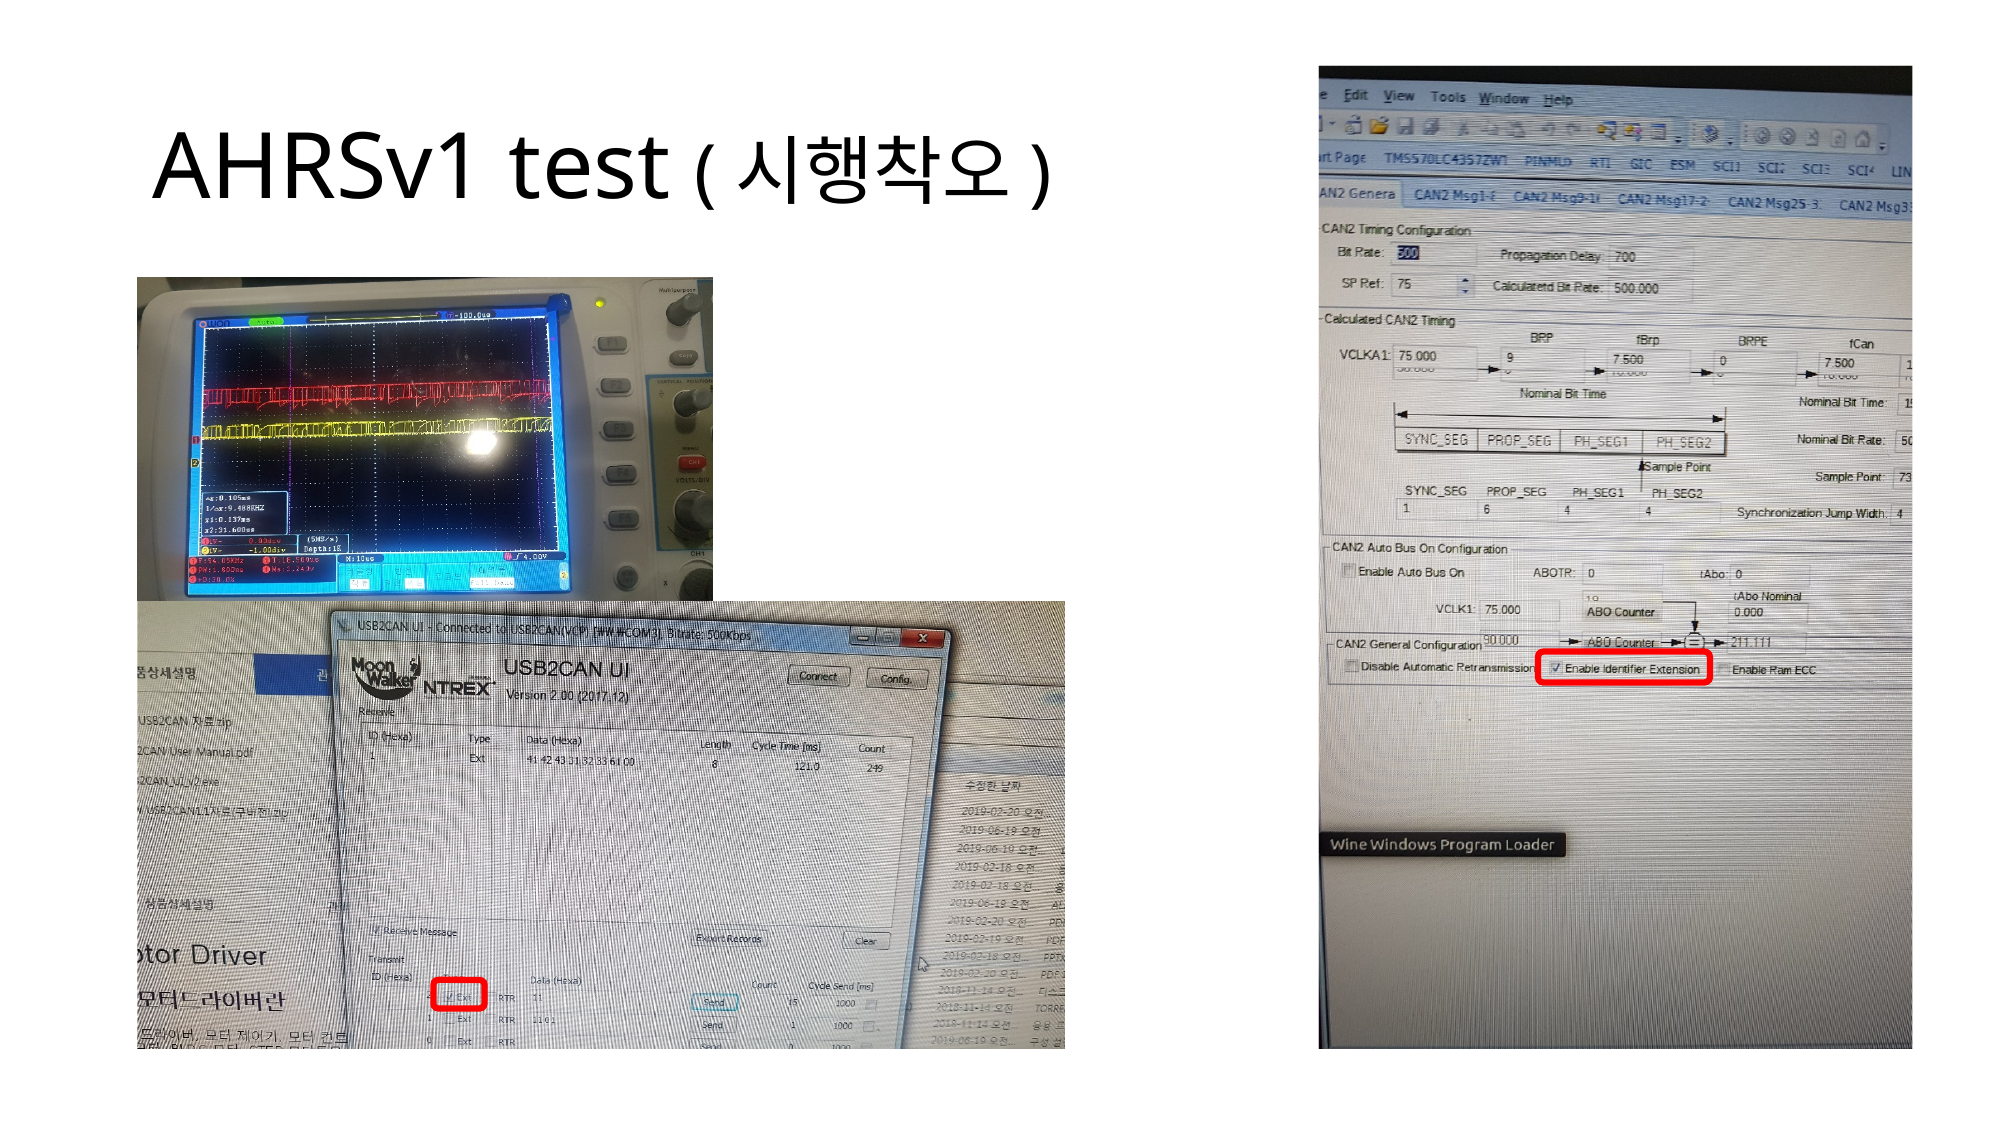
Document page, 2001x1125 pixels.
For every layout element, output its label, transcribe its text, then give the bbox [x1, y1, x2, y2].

title AHRSv1 test (시행착오) [137, 59, 1863, 278]
picture [137, 277, 1065, 1049]
picture [1123, 67, 2000, 1049]
